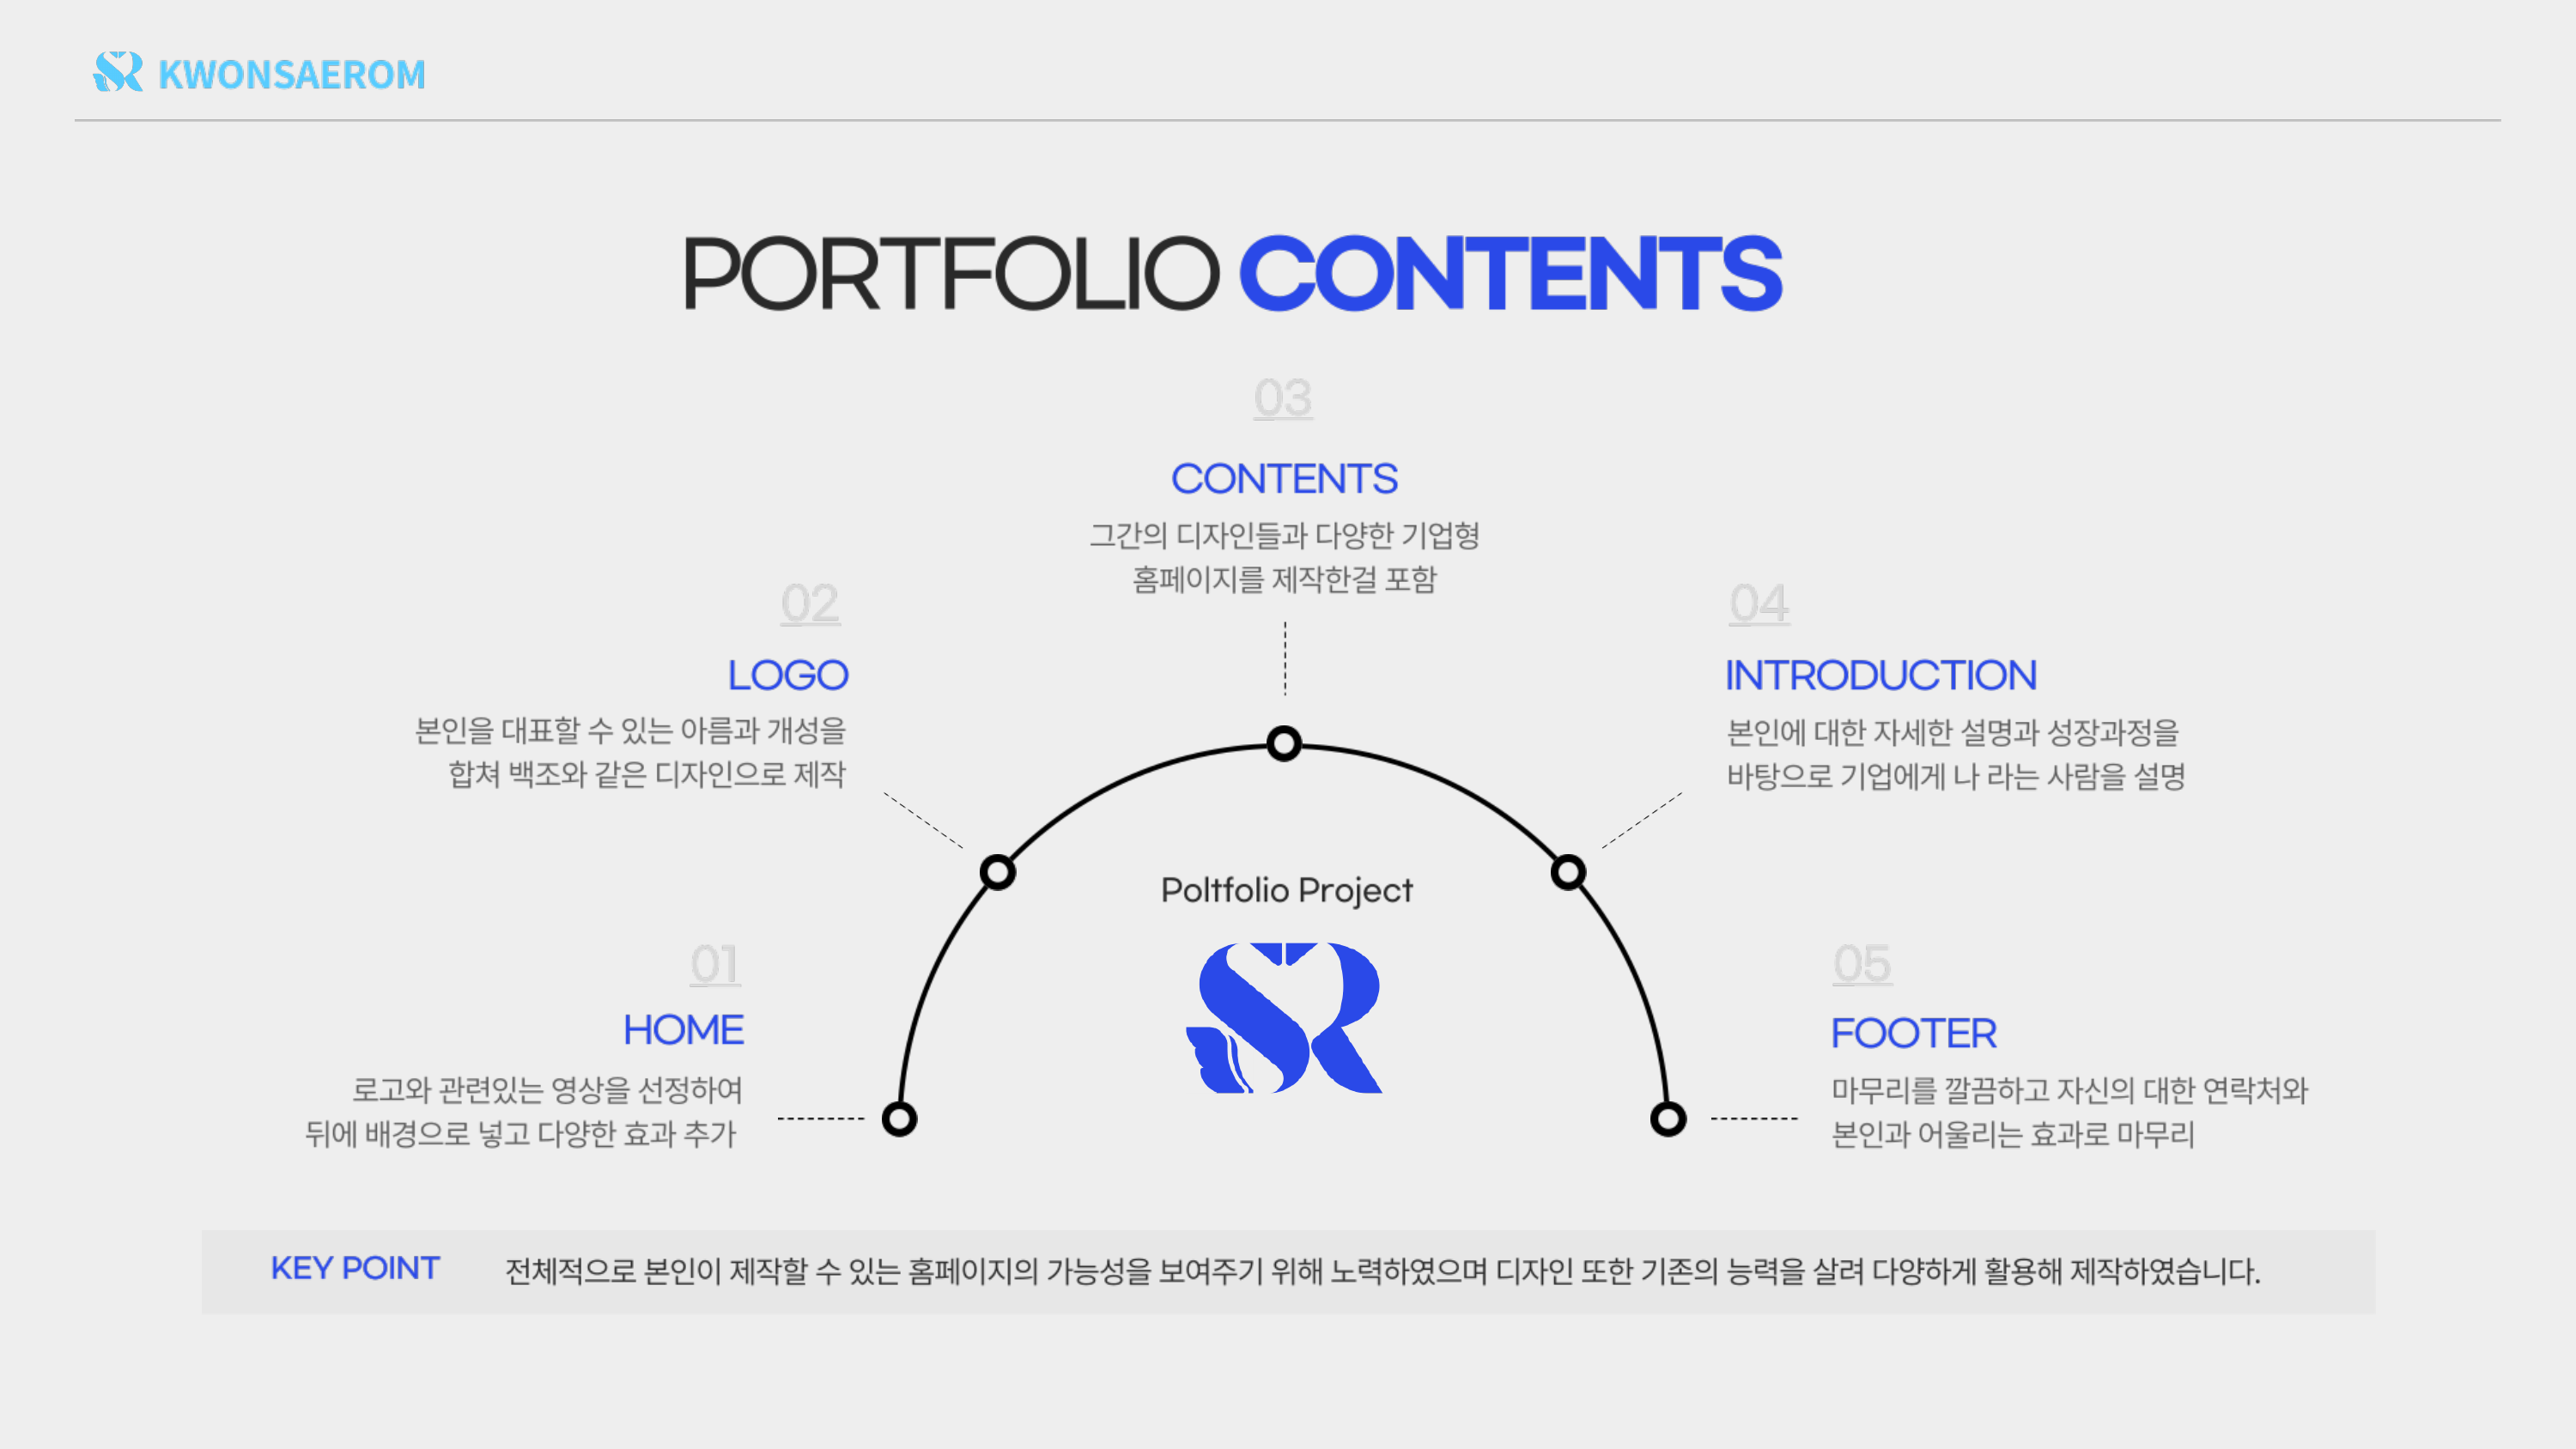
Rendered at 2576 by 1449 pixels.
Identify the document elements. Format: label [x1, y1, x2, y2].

picture [93, 1230, 2376, 1363]
picture [1711, 1117, 1801, 1120]
picture [75, 22, 2501, 136]
picture [1713, 557, 2214, 868]
picture [1819, 919, 2337, 1226]
picture [0, 182, 2226, 1186]
